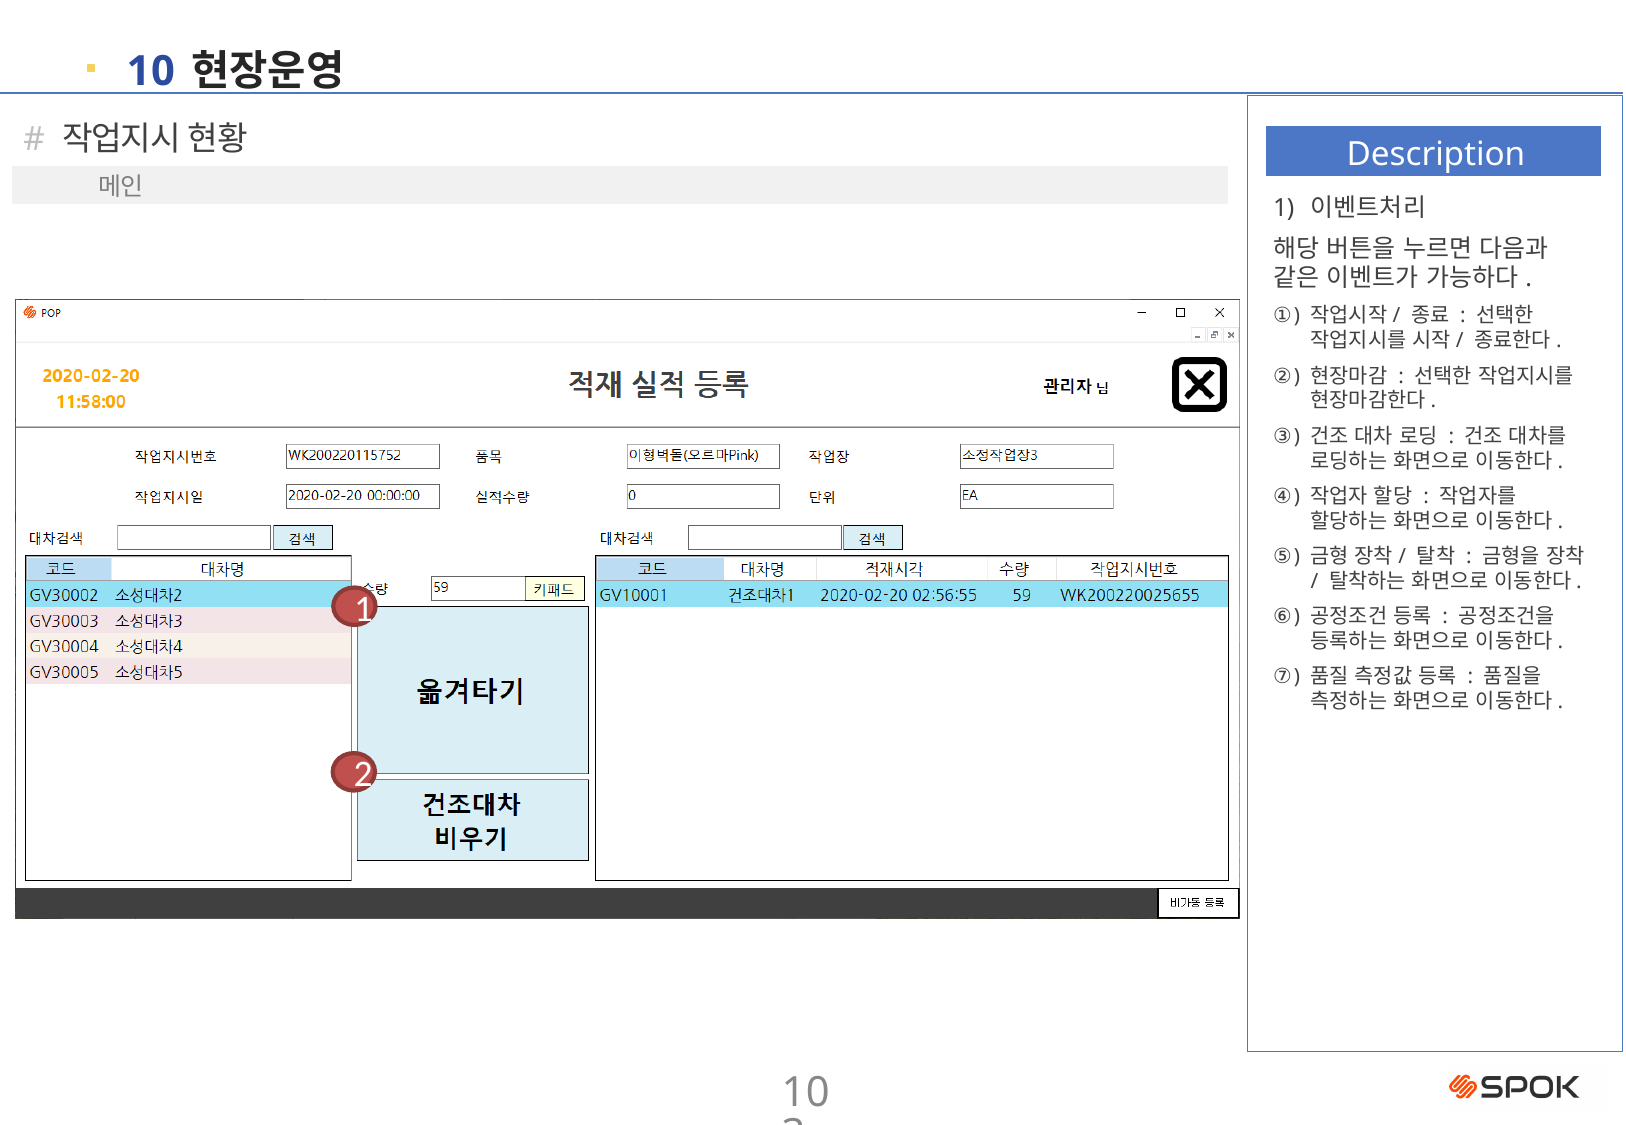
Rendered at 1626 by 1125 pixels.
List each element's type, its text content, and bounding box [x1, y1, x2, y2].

picture [1449, 1060, 1610, 1114]
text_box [87, 42, 408, 92]
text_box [0, 92, 1623, 1052]
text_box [11, 166, 1229, 205]
picture [15, 299, 1241, 919]
slide_number 103 [781, 1064, 844, 1116]
